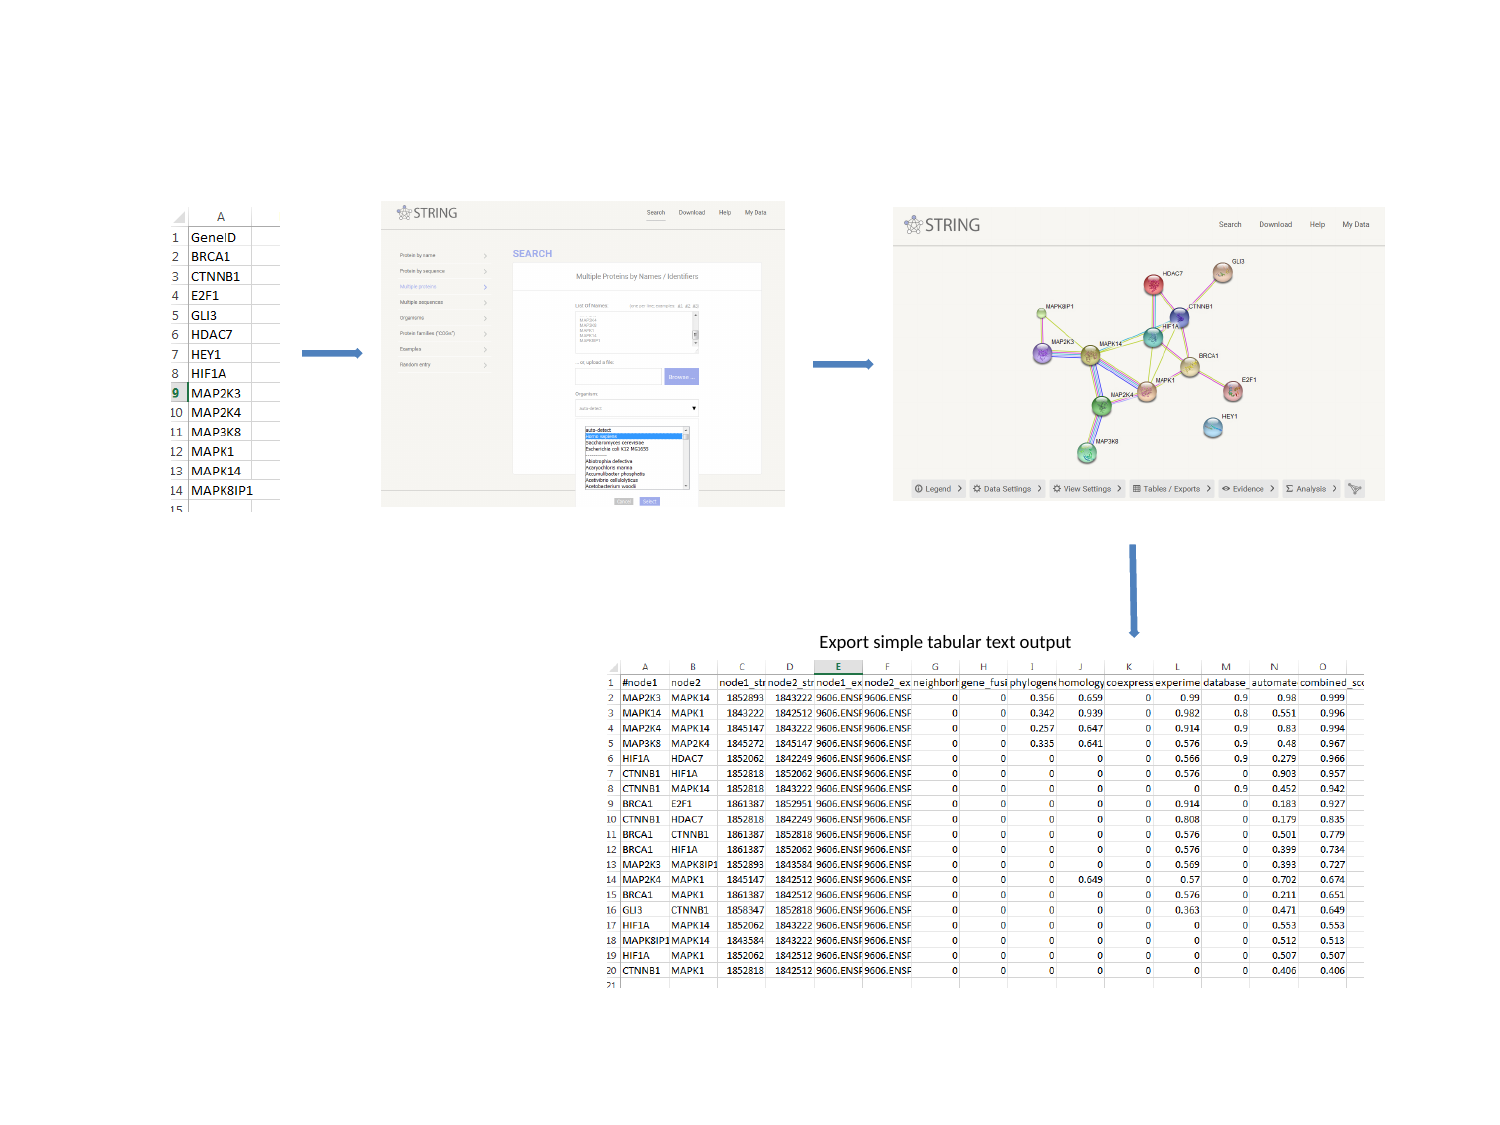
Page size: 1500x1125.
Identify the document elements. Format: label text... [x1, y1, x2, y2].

picture [607, 660, 1364, 988]
picture [380, 201, 785, 507]
text_box [297, 340, 368, 367]
text_box [1121, 540, 1147, 644]
text_box [808, 351, 879, 378]
picture [893, 207, 1385, 501]
picture [171, 207, 281, 513]
text_box Export simple tabular text output [804, 622, 1100, 659]
